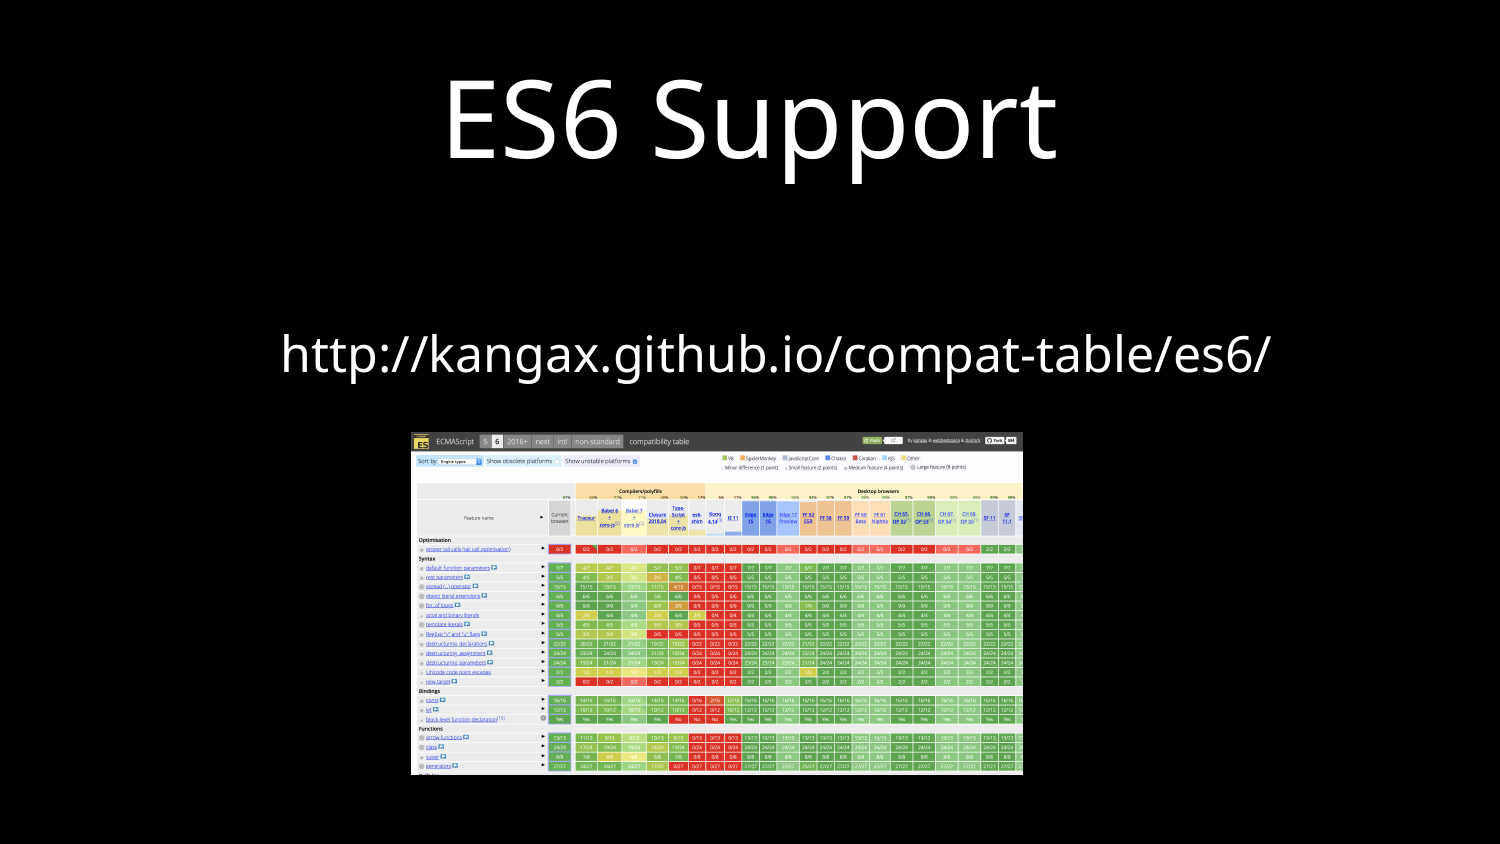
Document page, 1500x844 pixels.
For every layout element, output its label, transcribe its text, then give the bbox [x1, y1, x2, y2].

picture [411, 432, 1023, 776]
title ES6 Support [109, 21, 1391, 209]
list http://kangax.github.io/compat-table/es6/ [275, 224, 1419, 480]
